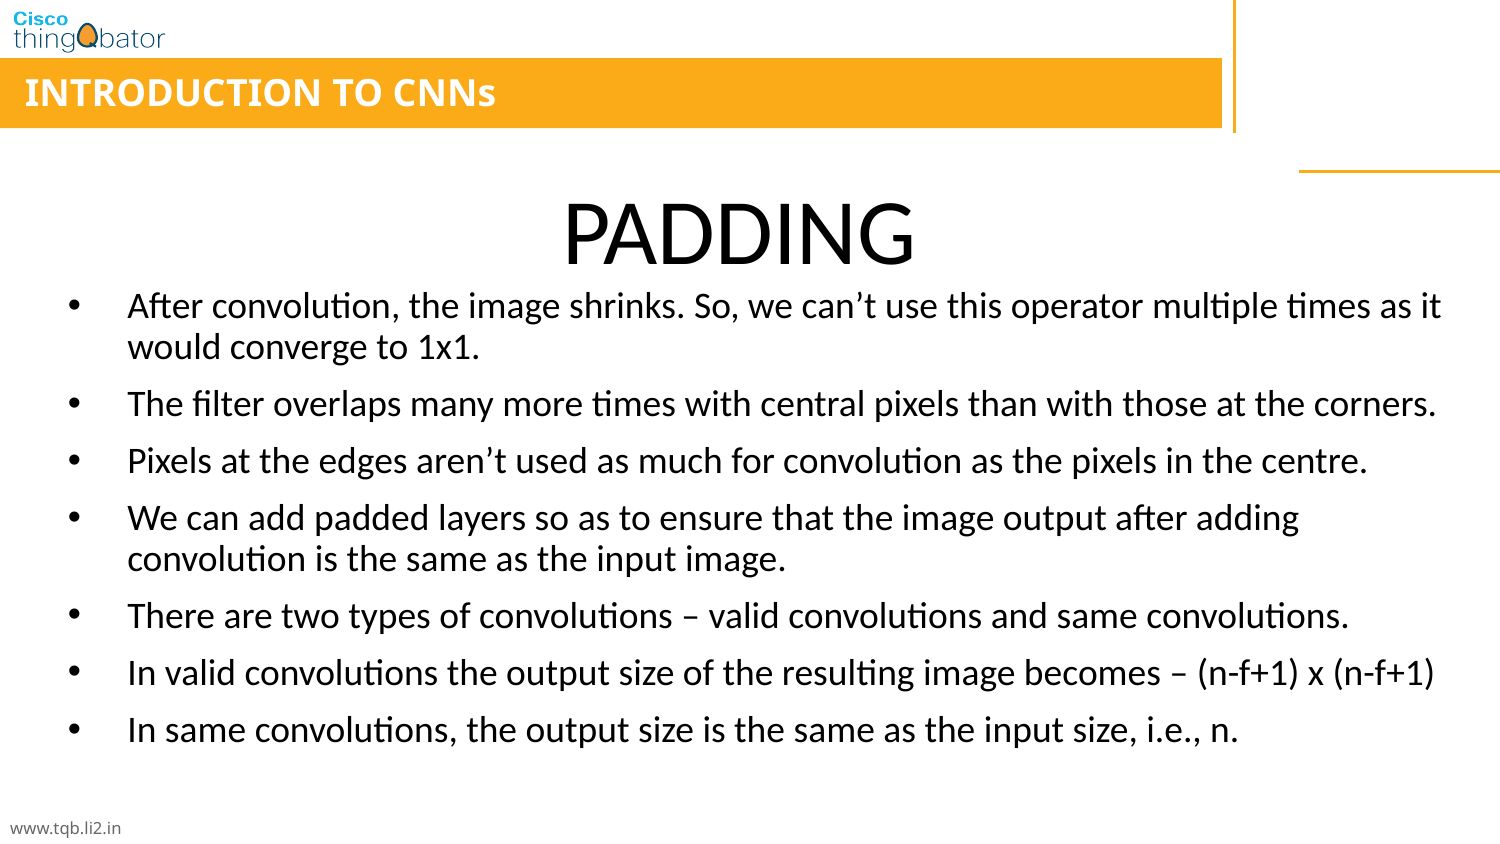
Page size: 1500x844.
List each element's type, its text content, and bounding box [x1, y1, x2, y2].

text_box INTRODUCTION TO CNNs [0, 45, 1233, 116]
picture [80, 26, 95, 45]
picture [10, 0, 169, 45]
subtitle After convolution, the image shrinks. So, we can’t use this operator multiple times as it would converge to 1x1. The filter overlaps many more times with central pixels than with those at the corners. Pixels at the edges aren’t used as much for convolution as the pixels in the centre. We can add padded layers so as to ensure that the image output after adding convolution is the same as the input image. There are two types of convolutions – valid convolutions and same convolutions. In valid convolutions the output size of the resulting image becomes – (n-f+1) x (n-f+1) In same convolutions, the output size is the same as the input size, i.e., n. [41, 281, 1459, 485]
title PADDING [187, 165, 1313, 281]
